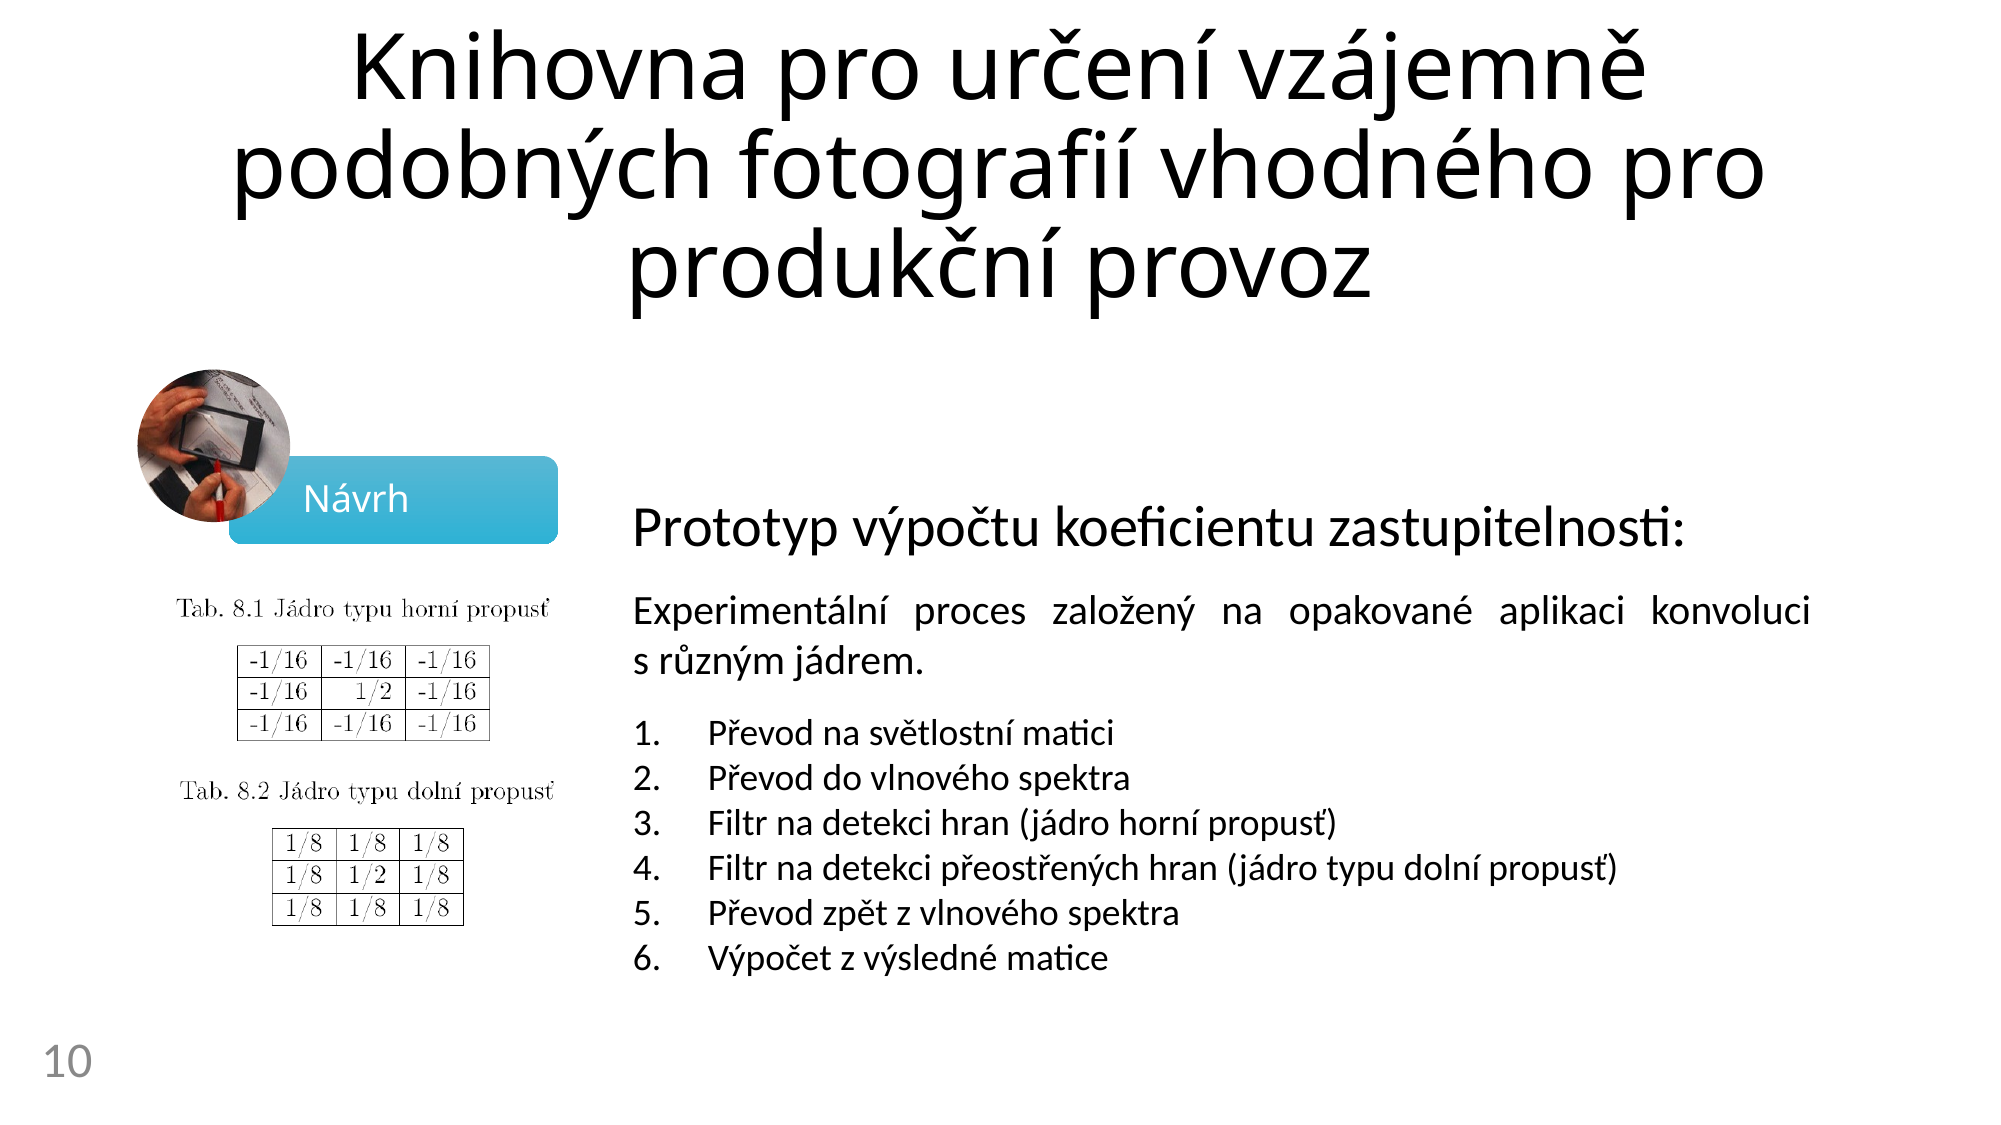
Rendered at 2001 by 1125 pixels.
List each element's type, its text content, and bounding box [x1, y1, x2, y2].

picture [173, 776, 558, 932]
title Knihovna pro určení vzájemně podobných fotograﬁí vhodného pro produkční provoz [137, 59, 1863, 278]
text_box Prototyp výpočtu koeficientu zastupitelnosti: Experimentální proces založený na opakované aplikaci konvoluci s různým jádrem. Převod na světlostní matici Převod do vlnového spektra Filtr na detekci hran (jádro horní propusť) Filtr na detekci přeostřených hran (jádro typu dolní propusť) Převod zpět z vlnového spektra Výpočet z výsledné matice [618, 445, 1827, 986]
picture [171, 593, 556, 750]
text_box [137, 369, 558, 545]
text_box 10 [0, 988, 136, 1125]
